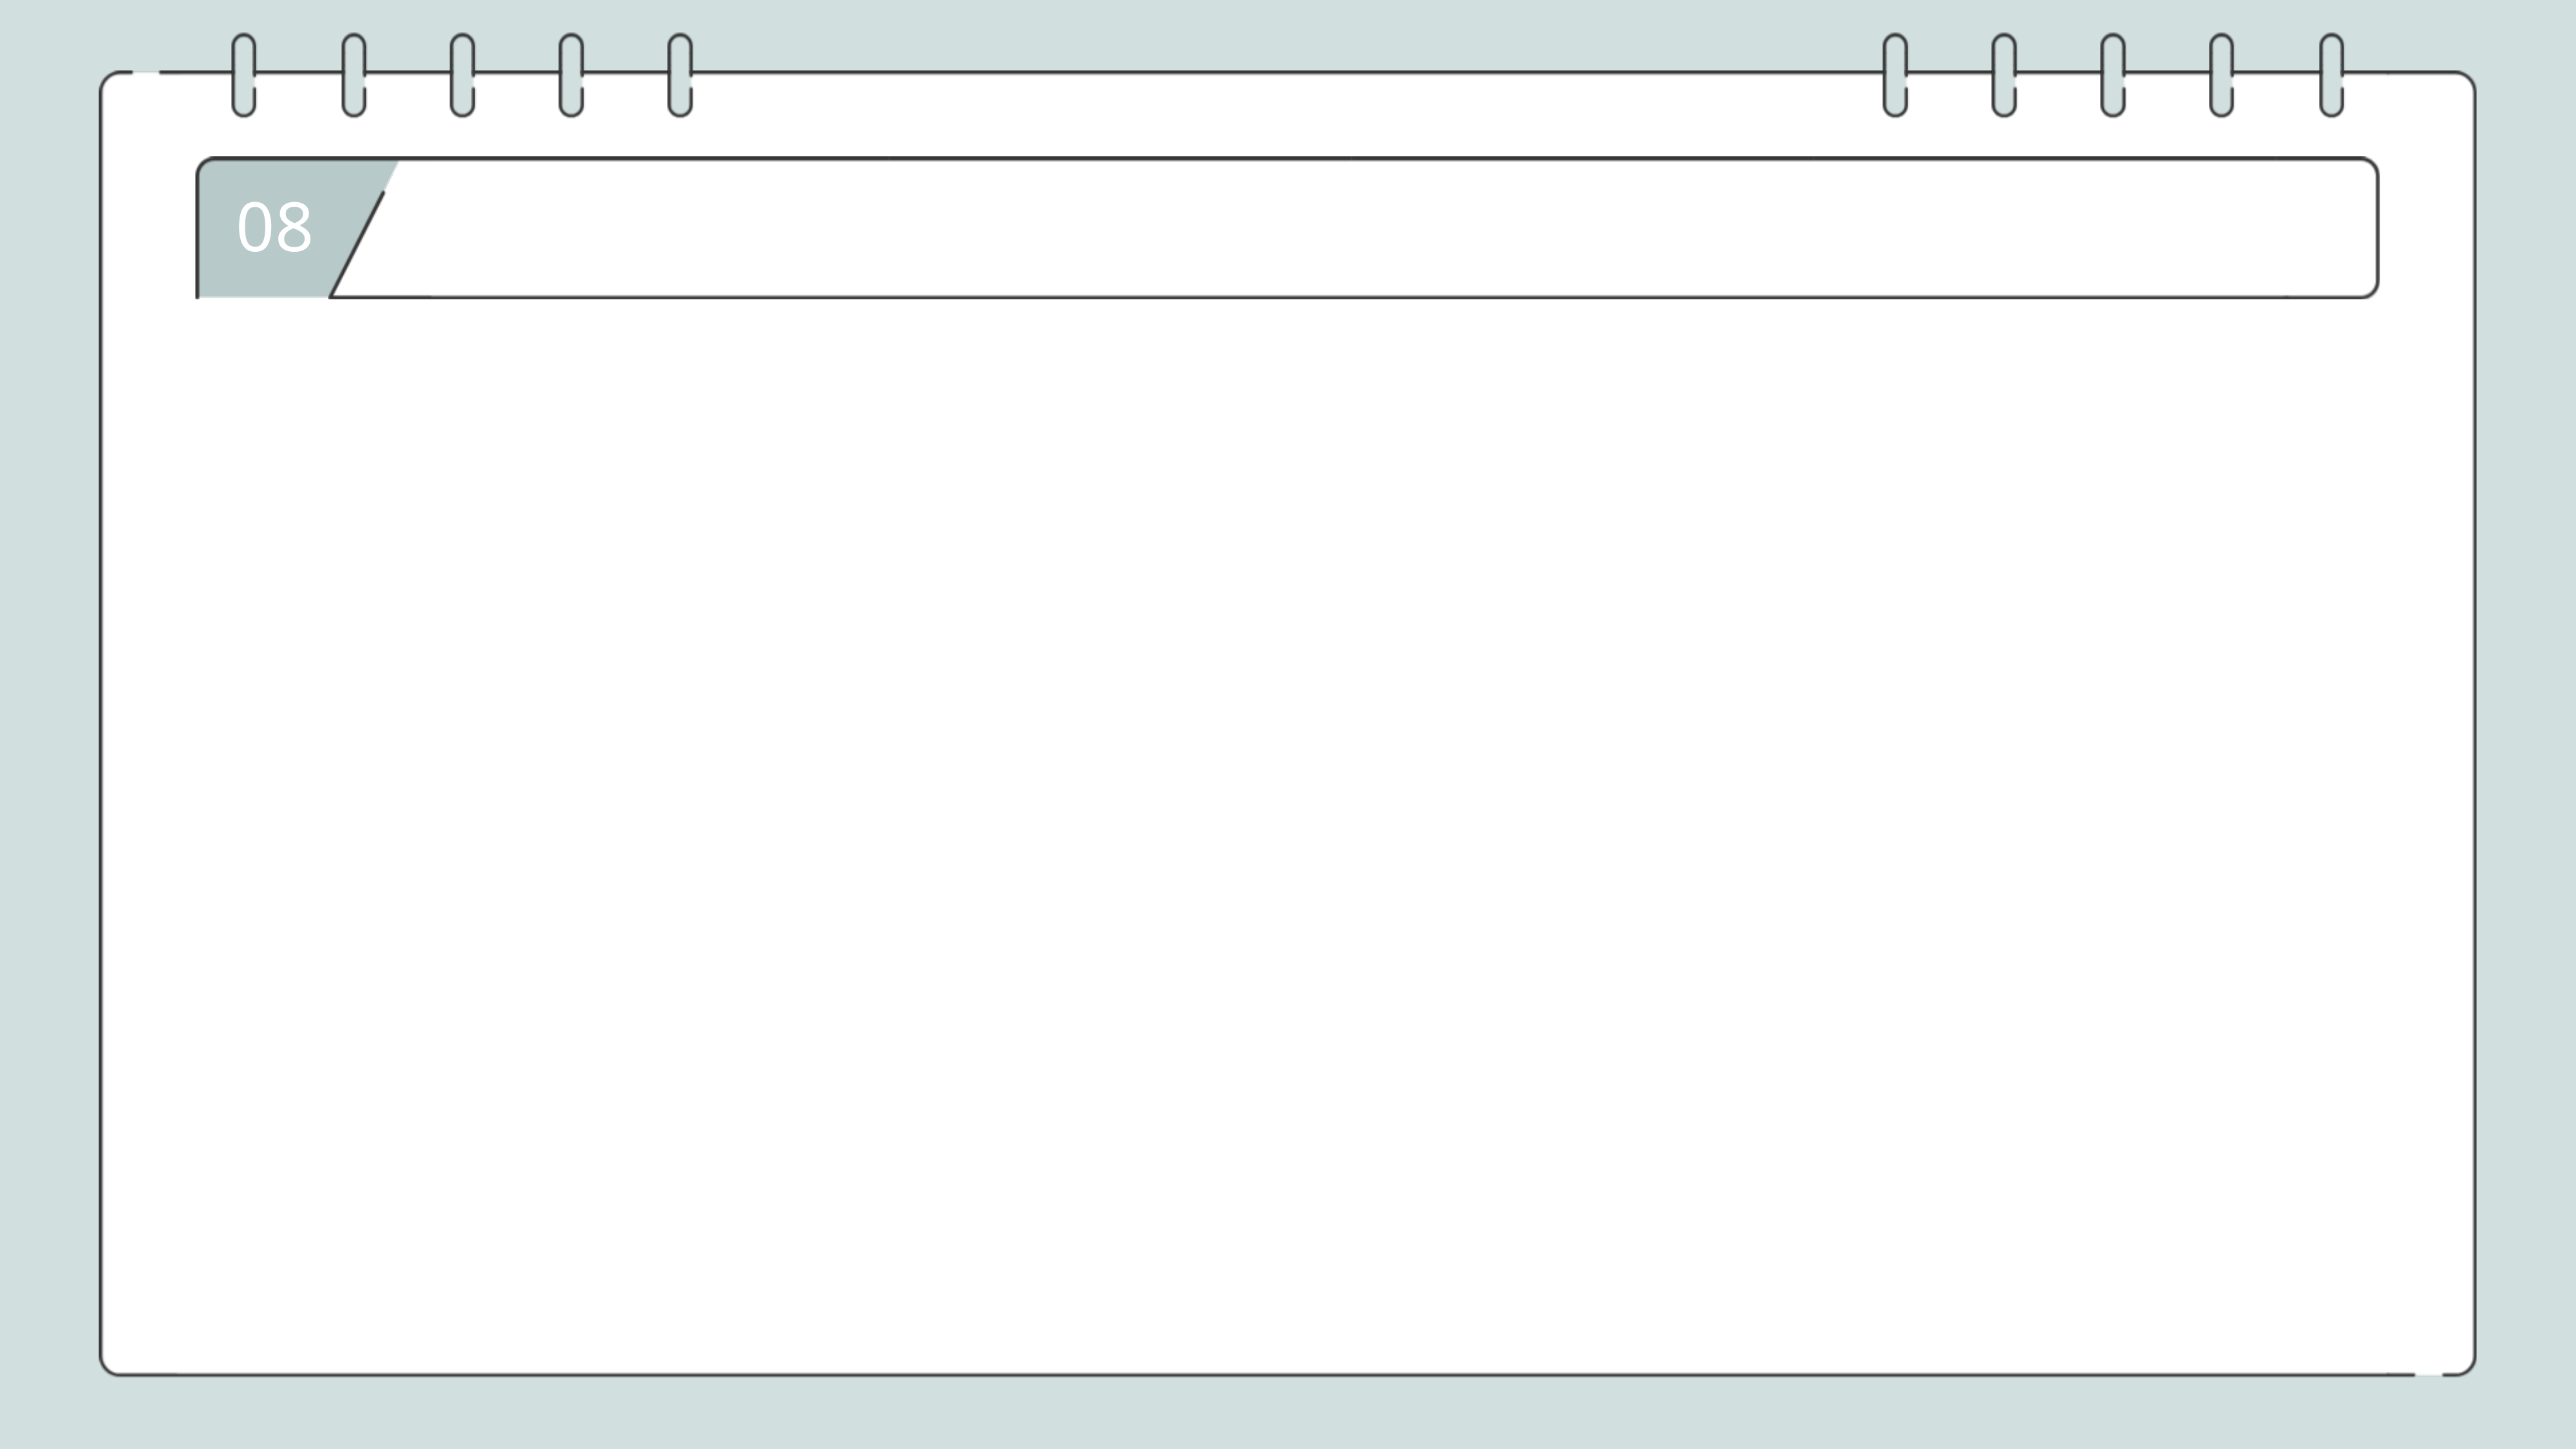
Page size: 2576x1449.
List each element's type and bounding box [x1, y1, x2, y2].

picture [97, 32, 2479, 1379]
